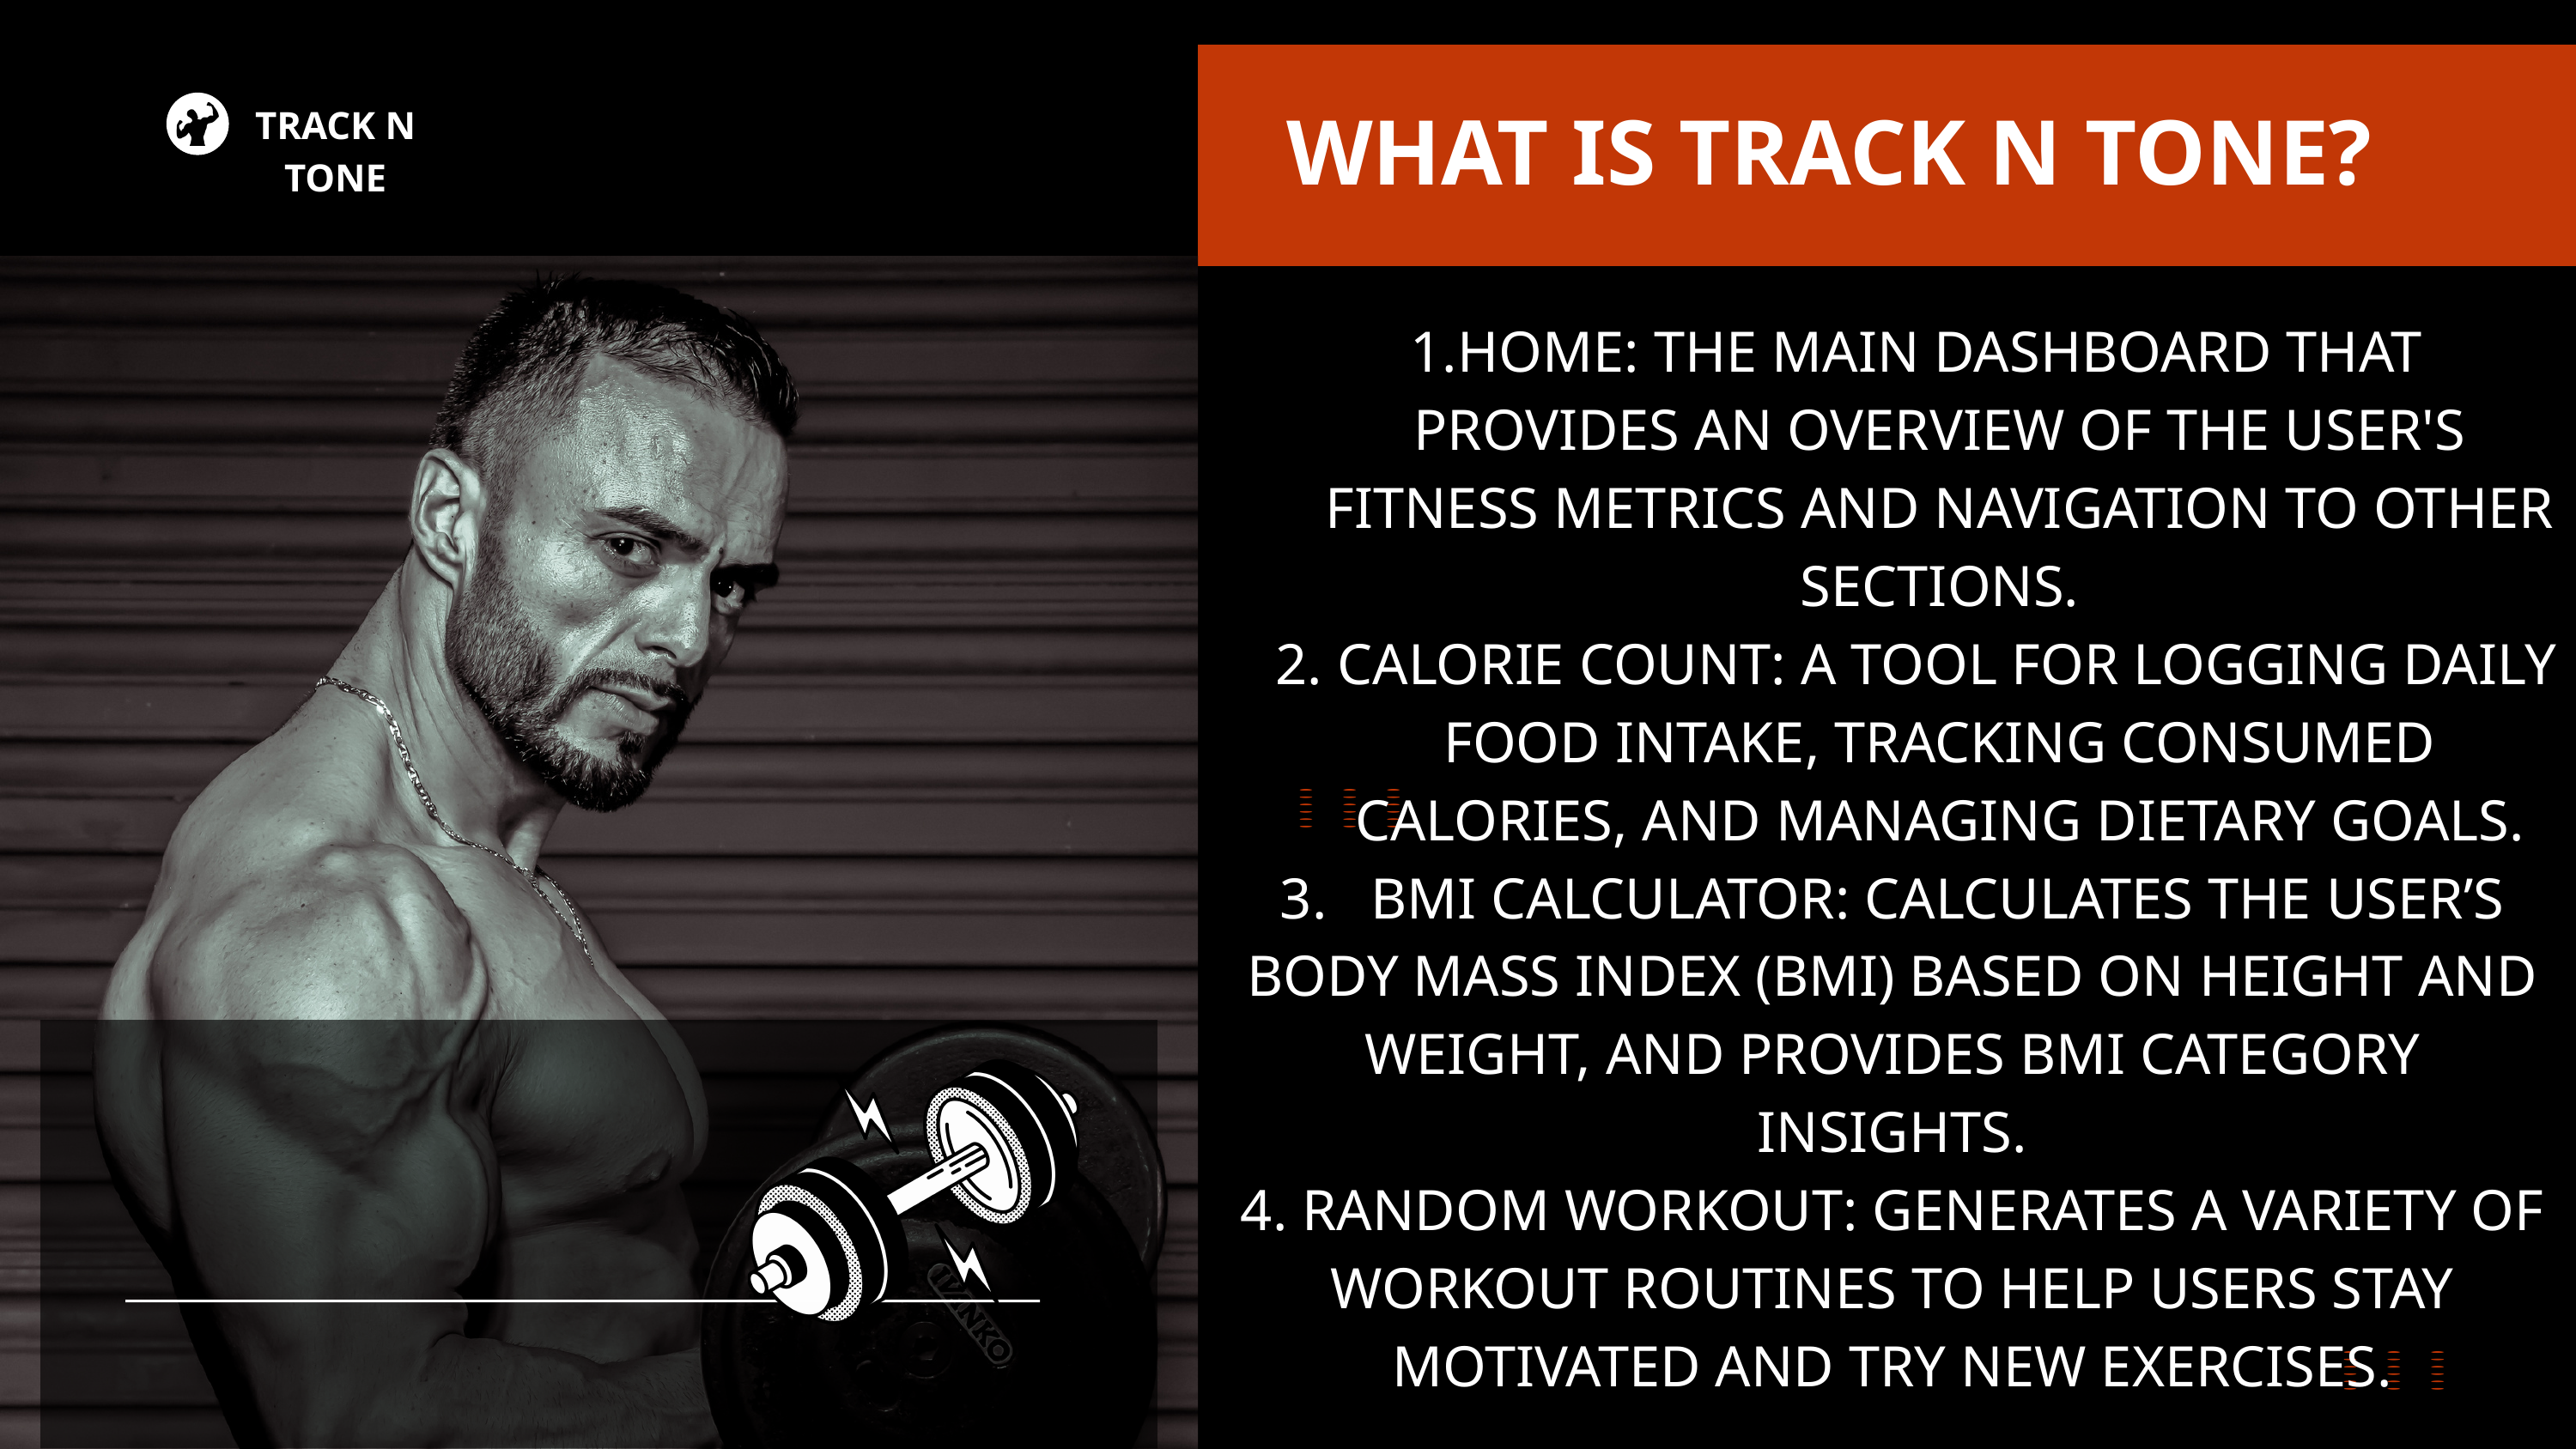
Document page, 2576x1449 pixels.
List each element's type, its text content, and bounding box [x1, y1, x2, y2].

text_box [166, 92, 229, 155]
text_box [1197, 44, 2576, 267]
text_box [39, 1019, 1157, 1449]
text_box HOME: THE MAIN DASHBOARD THAT PROVIDES AN OVERVIEW OF THE USER'S FITNESS METRICS AND NAVIGATION TO OTHER SECTIONS. CALORIE COUNT: A TOOL FOR LOGGING DAILY FOOD INTAKE, TRACKING CONSUMED CALORIES, AND MANAGING DIETARY GOALS. 3. BMI CALCULATOR: CALCULATES THE USER’S BODY MASS INDEX (BMI) BASED ON HEIGHT AND WEIGHT, AND PROVIDES BMI CATEGORY INSIGHTS. 4. RANDOM WORKOUT: GENERATES A VARIETY OF WORKOUT ROUTINES TO HELP USERS STAY MOTIVATED AND TRY NEW EXERCISES. [1223, 305, 2562, 1398]
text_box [0, 255, 1199, 1449]
text_box TRACK N TONE [236, 94, 434, 200]
